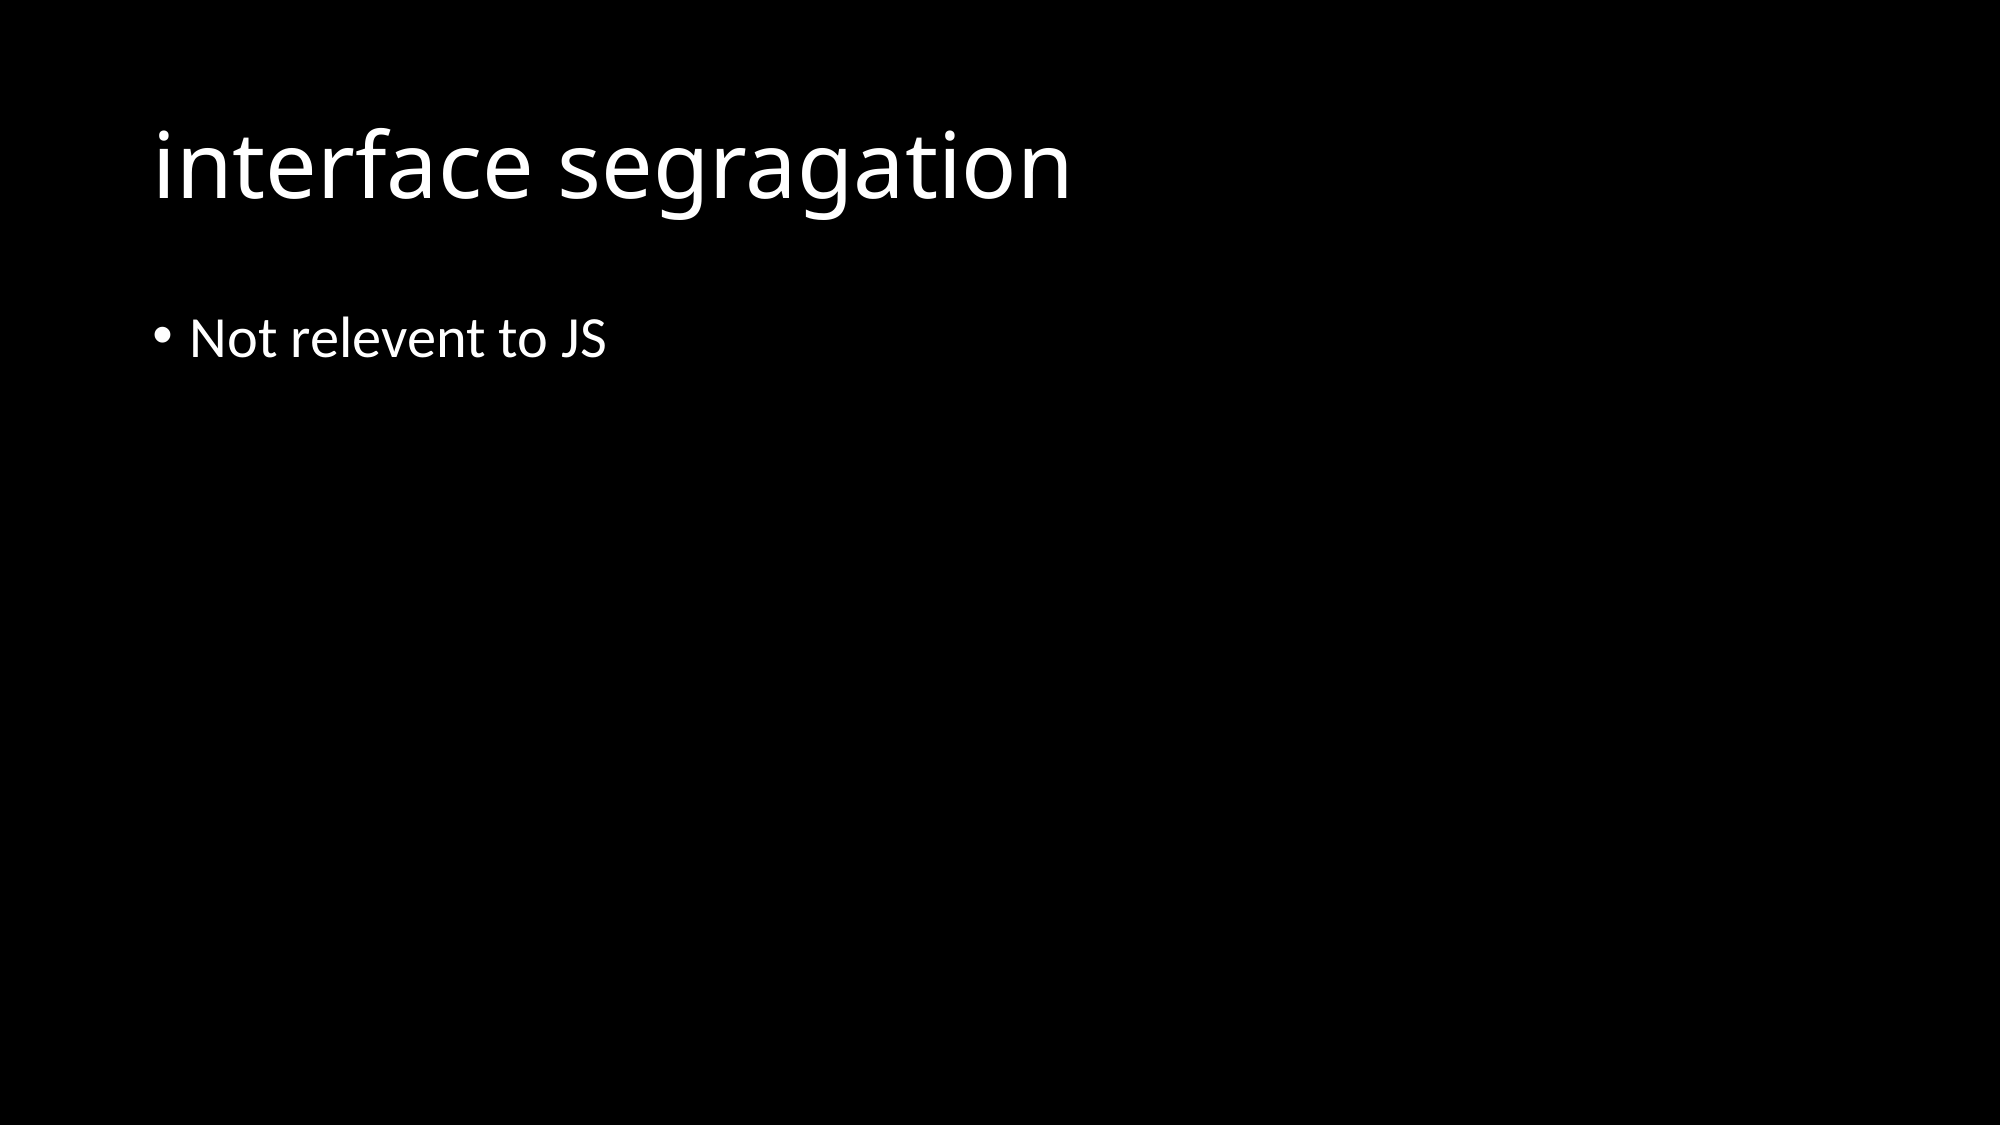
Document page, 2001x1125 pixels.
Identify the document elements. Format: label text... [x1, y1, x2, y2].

list Not relevent to JS [137, 299, 1863, 1014]
title interface segragation [137, 59, 1863, 278]
